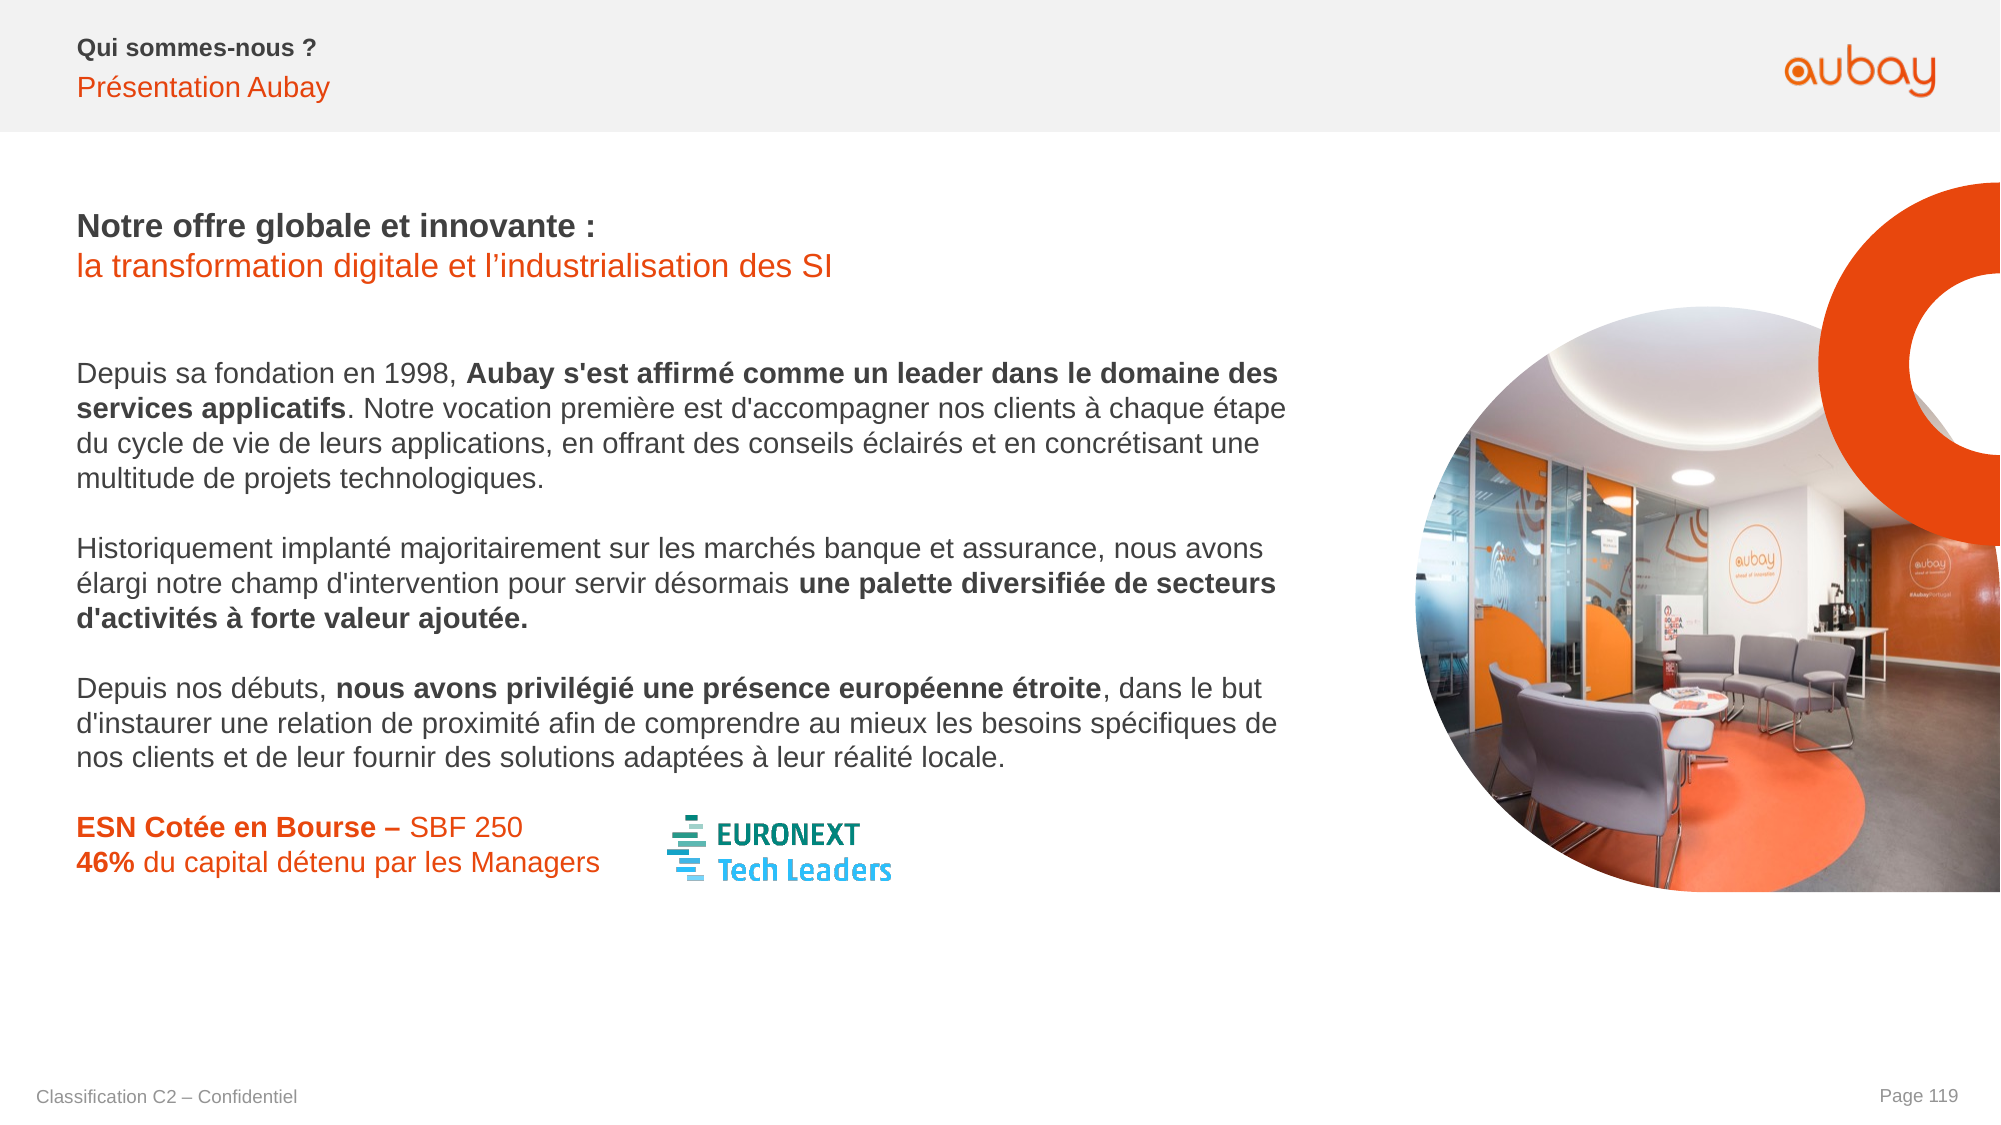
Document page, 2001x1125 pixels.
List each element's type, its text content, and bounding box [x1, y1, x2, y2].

picture [667, 815, 891, 881]
picture [1781, 26, 1939, 116]
text_box [1817, 181, 2000, 547]
list Qui sommes-nous ? [61, 33, 1720, 63]
list Présentation Aubay [61, 72, 1720, 103]
text_box [1415, 306, 2000, 893]
text_box Depuis sa fondation en 1998, Aubay s'est affirmé comme un leader dans le domaine des services applicatifs. Notre vocation première est d'accompagner nos clients à chaque étape du cycle de vie de leurs applications, en offrant des conseils éclairés et en concrétisant une multitude de projets technologiques. Historiquement implanté majoritairement sur les marchés banque et assurance, nous avons élargi notre champ d'intervention pour servir désormais une palette diversifiée de secteurs d'activités à forte valeur ajoutée. Depuis nos débuts, nous avons privilégié une présence européenne étroite, dans le but d'instaurer une relation de proximité afin de comprendre au mieux les besoins spécifiques de nos clients et de leur fournir des solutions adaptées à leur réalité locale. ESN Cotée en Bourse – SBF 250 46% du capital détenu par les Managers [61, 346, 1325, 887]
text_box Notre offre globale et innovante : la transformation digitale et l’industrialisation des SI [61, 196, 986, 292]
